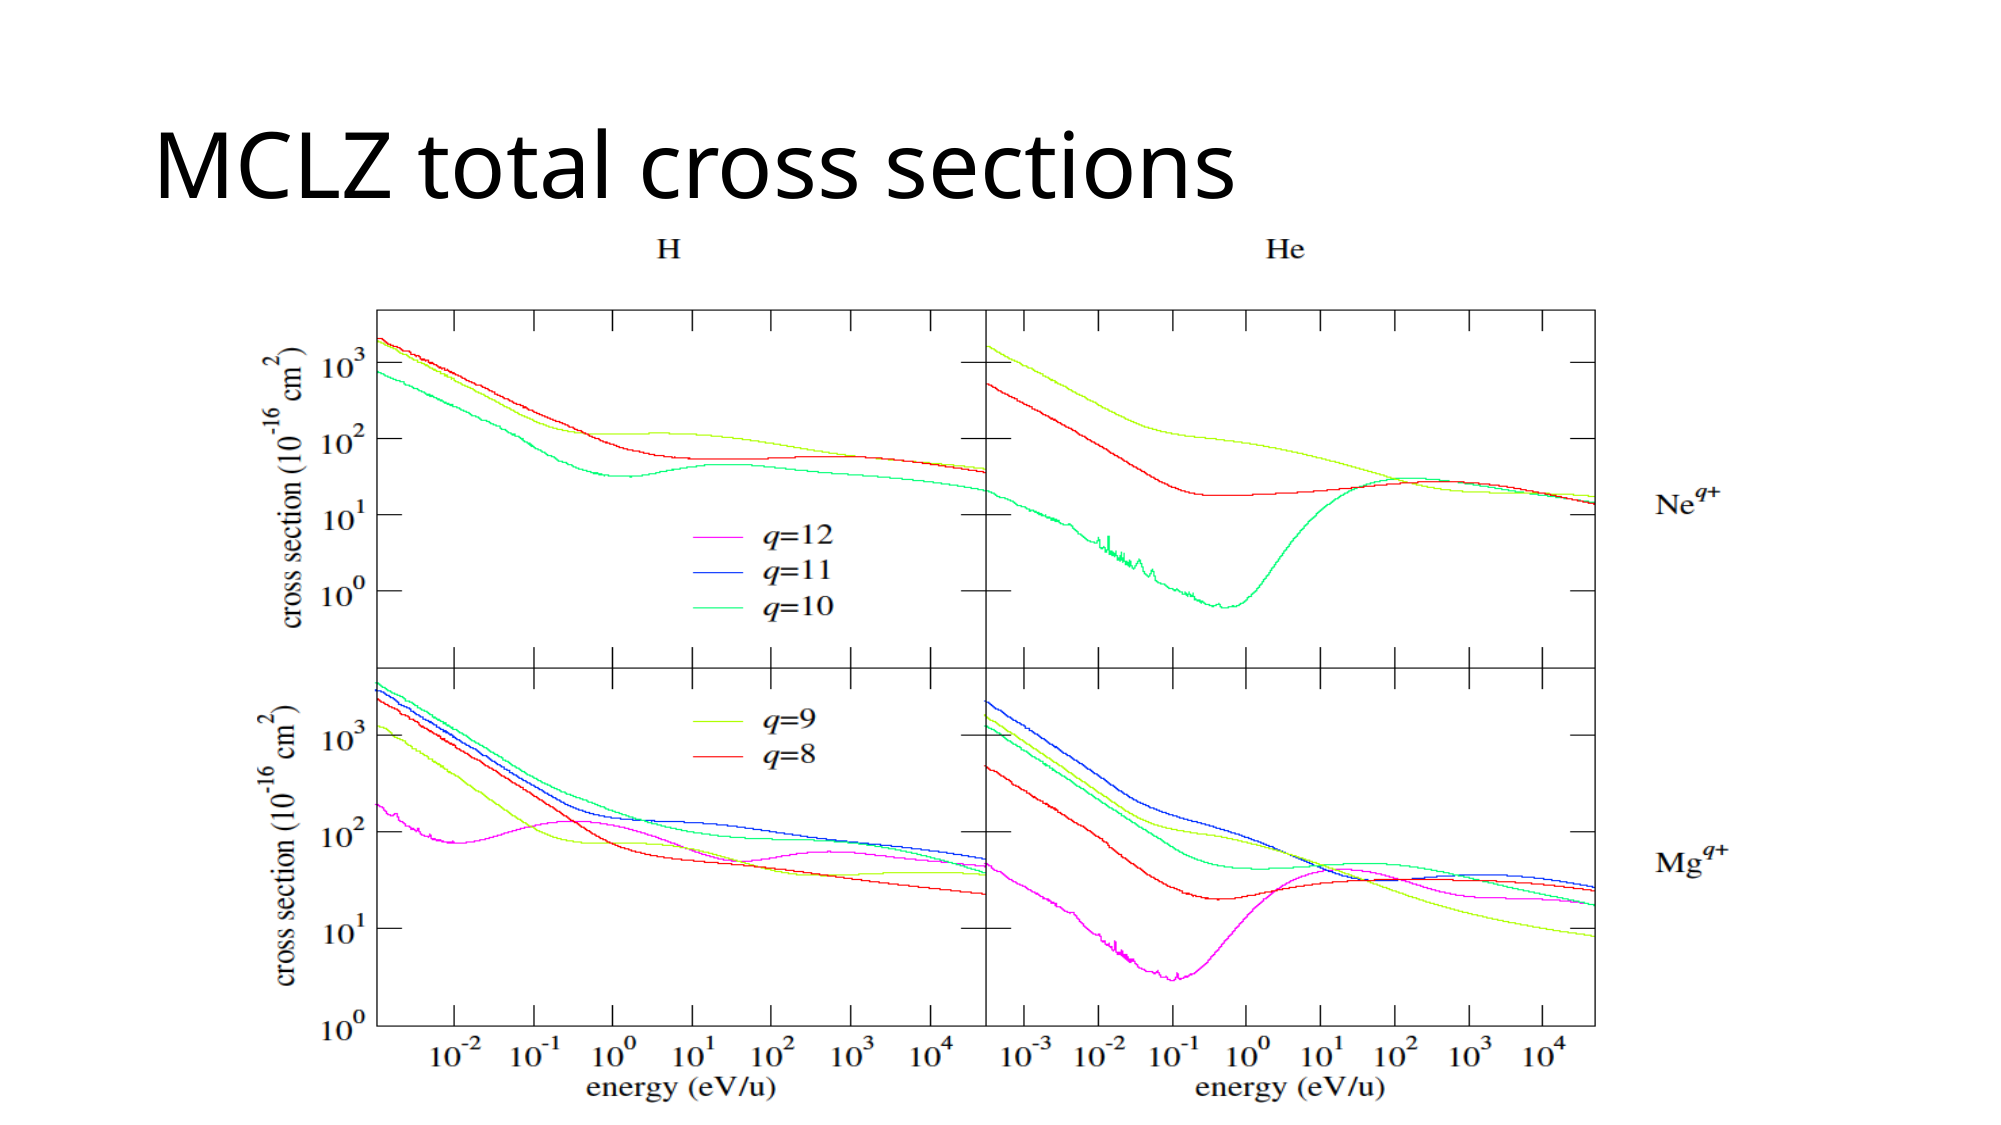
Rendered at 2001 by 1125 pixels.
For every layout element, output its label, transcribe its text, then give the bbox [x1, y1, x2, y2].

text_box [256, 238, 1730, 1104]
title MCLZ total cross sections [137, 59, 1863, 278]
